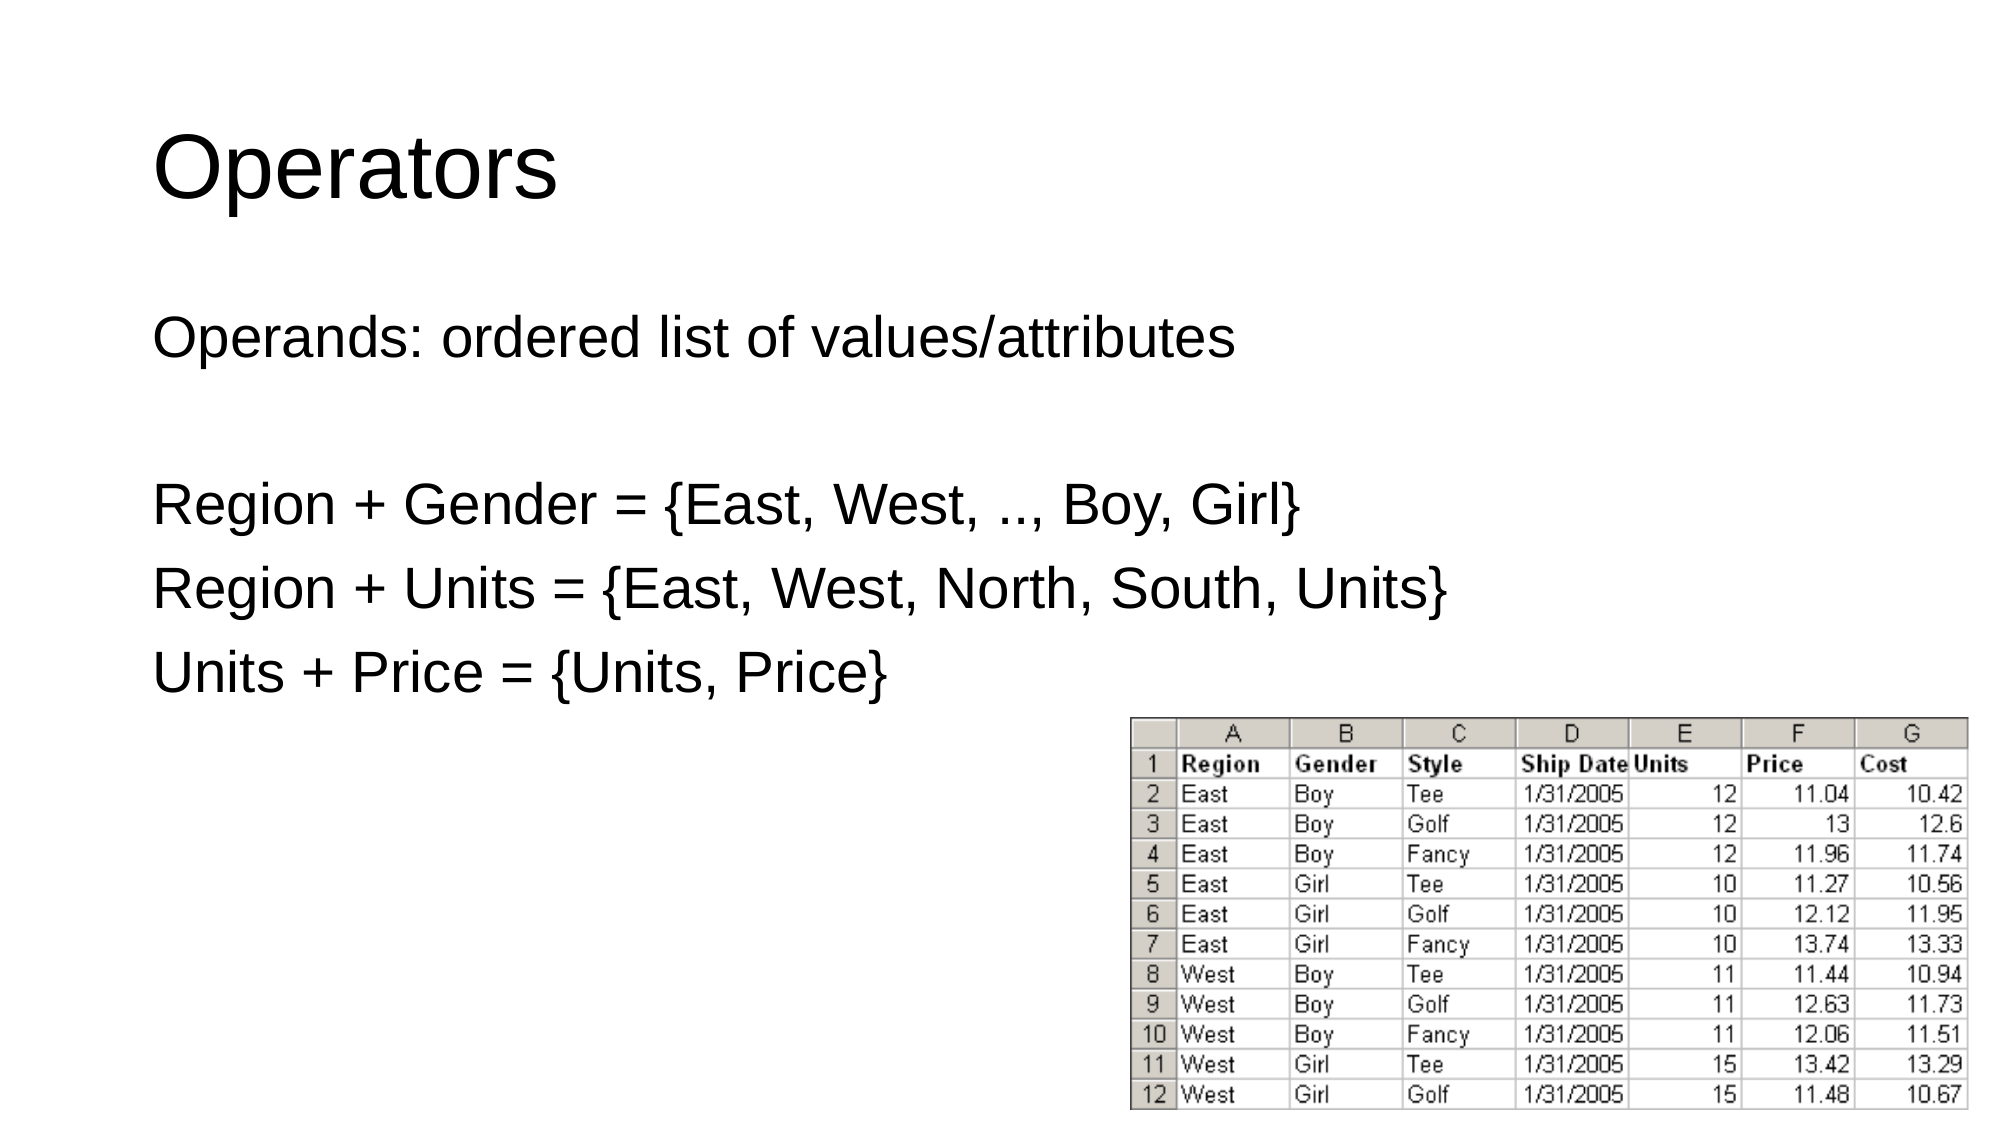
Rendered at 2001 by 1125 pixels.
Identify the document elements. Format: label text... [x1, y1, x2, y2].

picture [1112, 702, 1983, 1125]
list Operands: ordered list of values/attributes Region + Gender = {East, West, .., Boy, Girl} Region + Units = {East, West, North, South, Units} Units + Price = {Units, Price} [137, 299, 1863, 1014]
title Operators [137, 59, 1863, 278]
